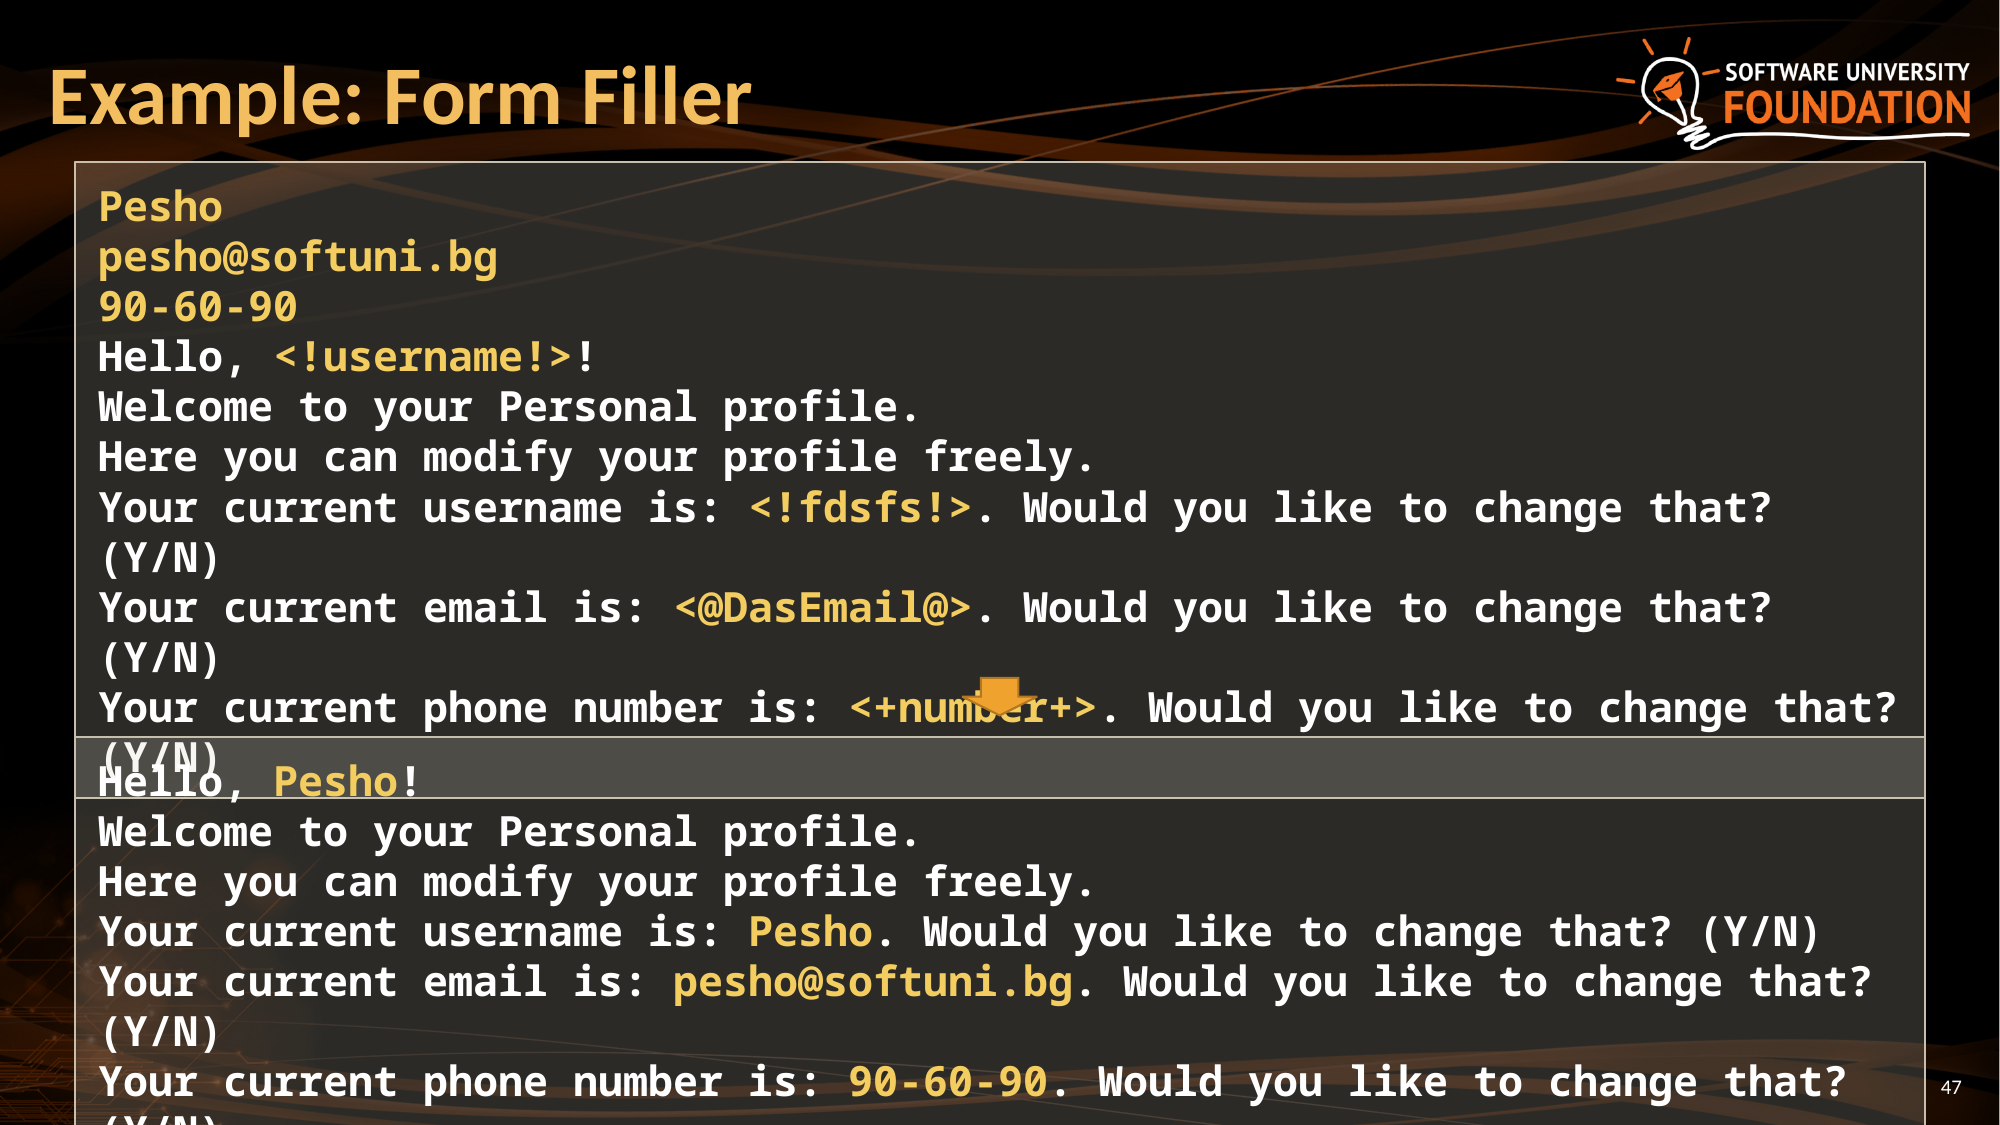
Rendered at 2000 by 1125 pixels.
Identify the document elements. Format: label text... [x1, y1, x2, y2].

text_box [961, 676, 1038, 717]
picture [0, 0, 2000, 1125]
text_box Hello, Pesho! Welcome to your Personal profile. Here you can modify your profile freely. Your current username is: Pesho. Would you like to change that? (Y/N) Your current email is: pesho@softuni.bg. Would you like to change that? (Y/N) Your current phone number is: 90-60-90. Would you like to change that? (Y/N) [74, 737, 1925, 1125]
slide_number 47 [1925, 1070, 1968, 1103]
text_box Pesho pesho@softuni.bg 90-60-90 Hello, <!username!>! Welcome to your Personal profile. Here you can modify your profile freely. Your current username is: <!fdsfs!>. Would you like to change that? (Y/N) Your current email is: <@DasEmail@>. Would you like to change that? (Y/N) Your current phone number is: <+number+>. Would you like to change that? (Y/N) [74, 162, 1925, 737]
title Example: Form Filler [30, 6, 1602, 189]
